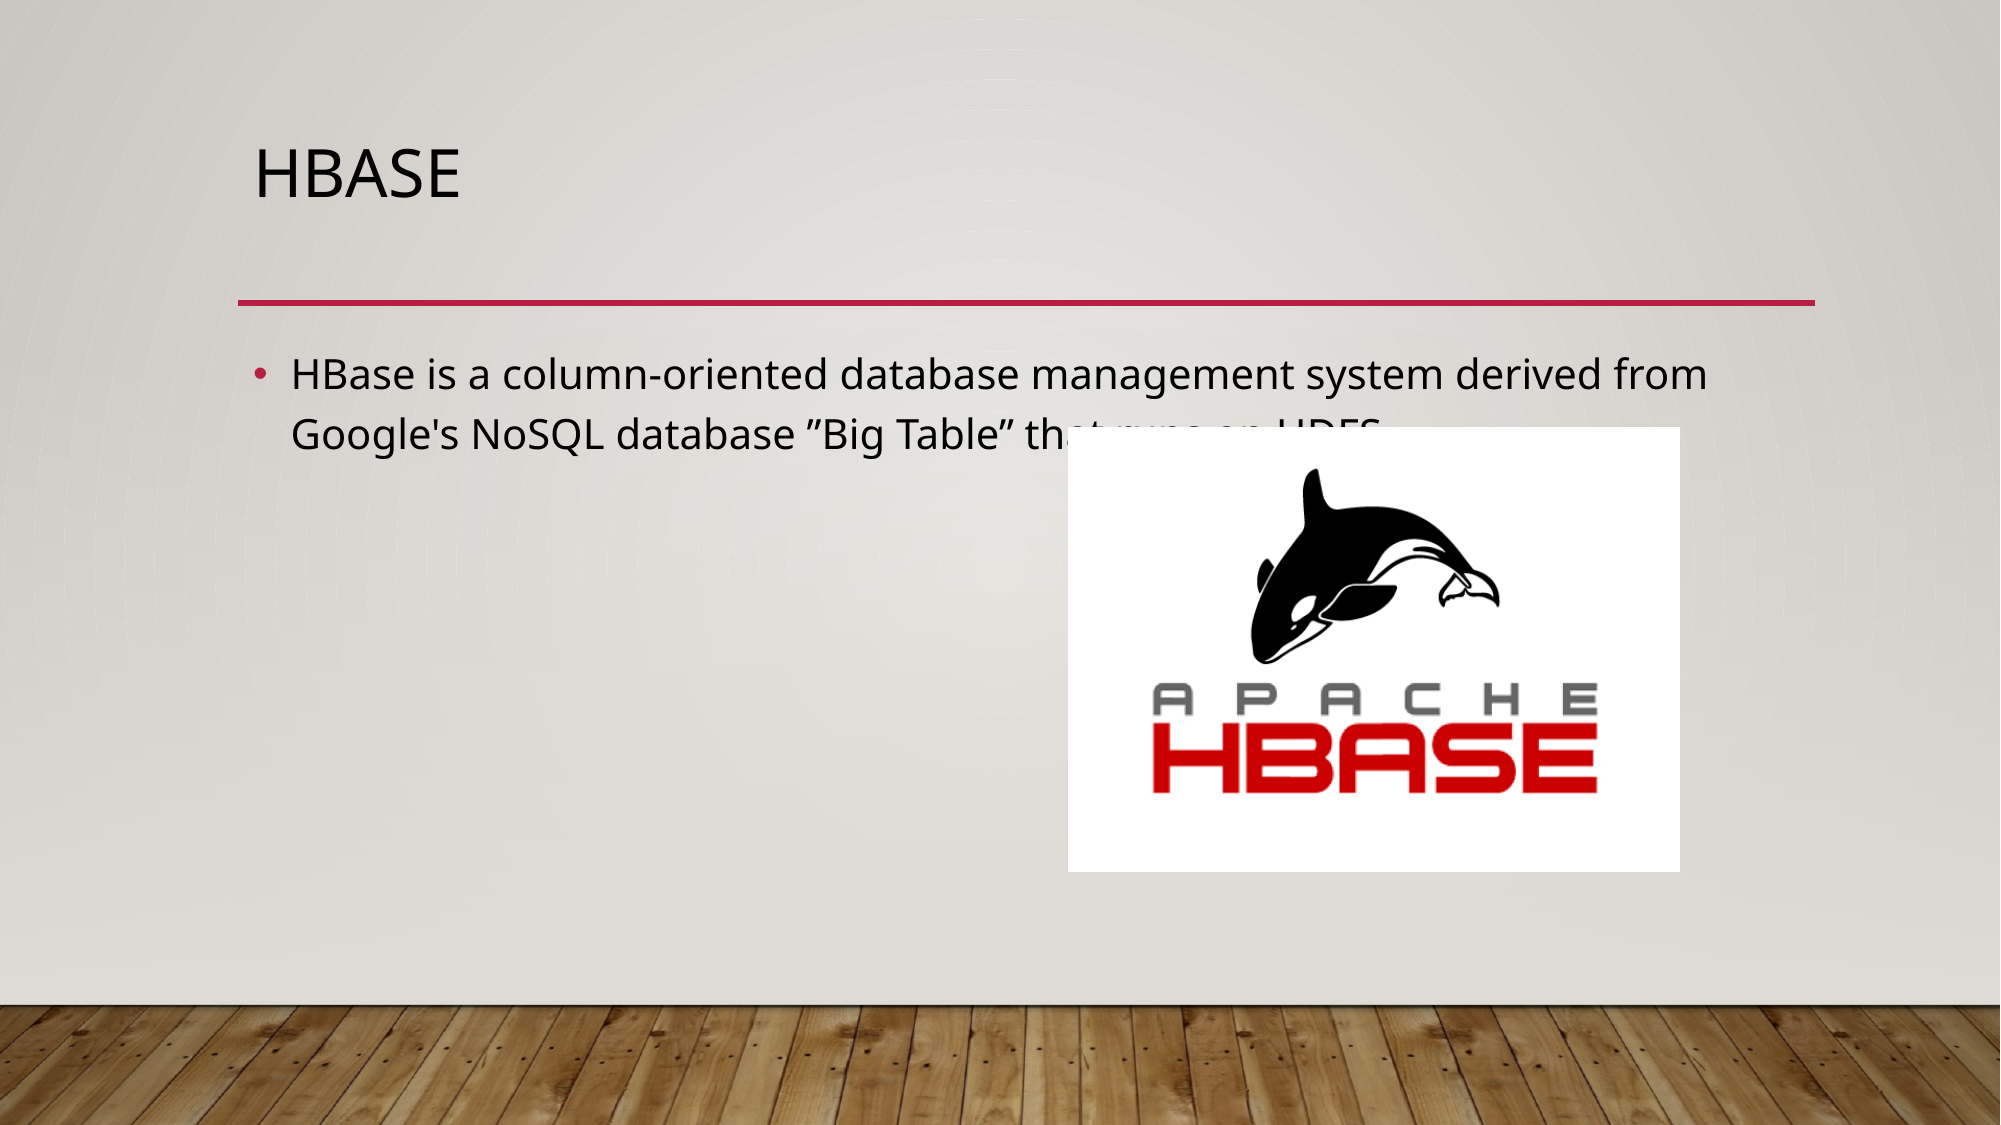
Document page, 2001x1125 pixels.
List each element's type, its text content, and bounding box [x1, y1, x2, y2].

picture [0, 1005, 2000, 1125]
list HBase is a column-oriented database management system derived from Google's NoSQL database ”Big Table” that runs on HDFS [238, 330, 1814, 897]
picture [1068, 427, 1680, 872]
title Hbase [238, 131, 1814, 305]
